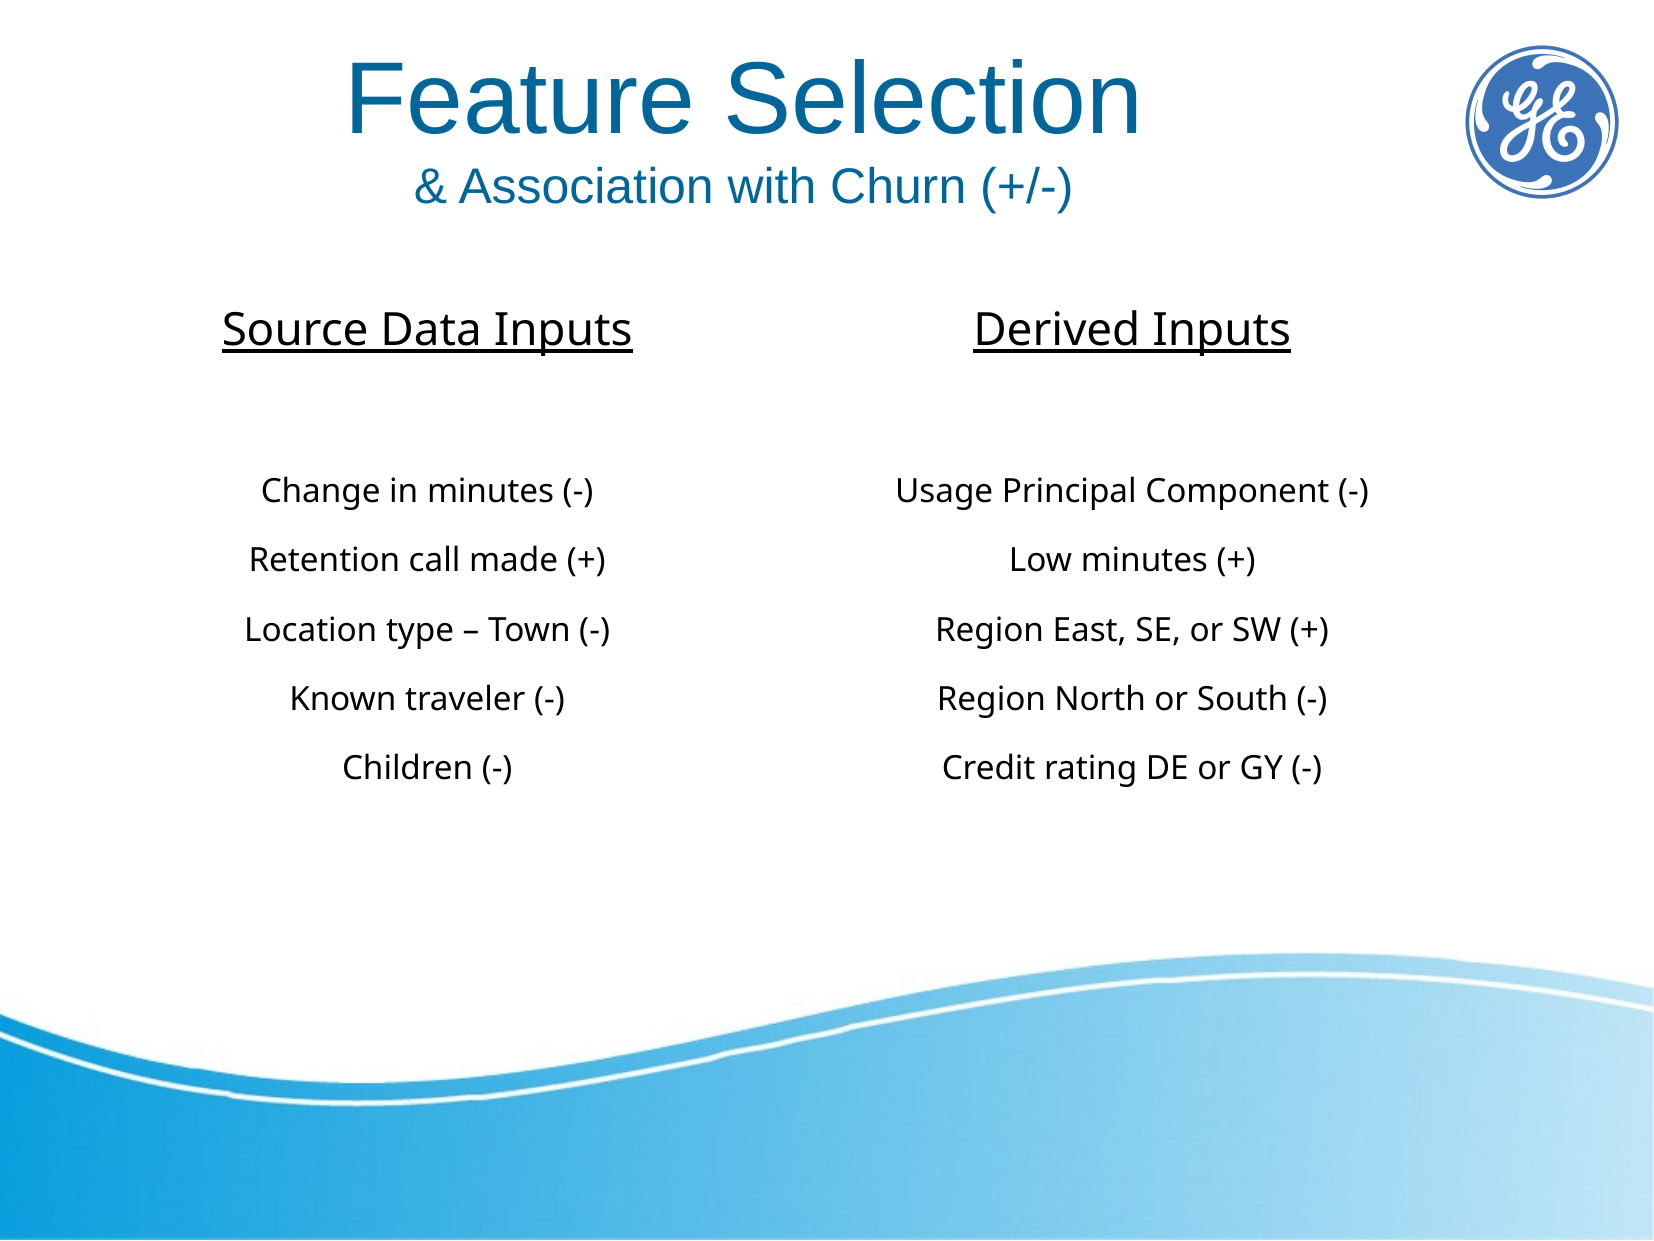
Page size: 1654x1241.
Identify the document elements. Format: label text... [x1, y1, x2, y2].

picture [1464, 44, 1620, 200]
text_box Derived Inputs Usage Principal Component (-) Low minutes (+) Region East, SE, or SW (+) Region North or South (-) Credit rating DE or GY (-) [795, 300, 1470, 990]
text_box Feature Selection & Association with Churn (+/-) [0, 11, 1488, 234]
text_box Source Data Inputs Change in minutes (-) Retention call made (+) Location type – Town (-) Known traveler (-) Children (-) [90, 300, 765, 990]
picture [0, 952, 1654, 1240]
